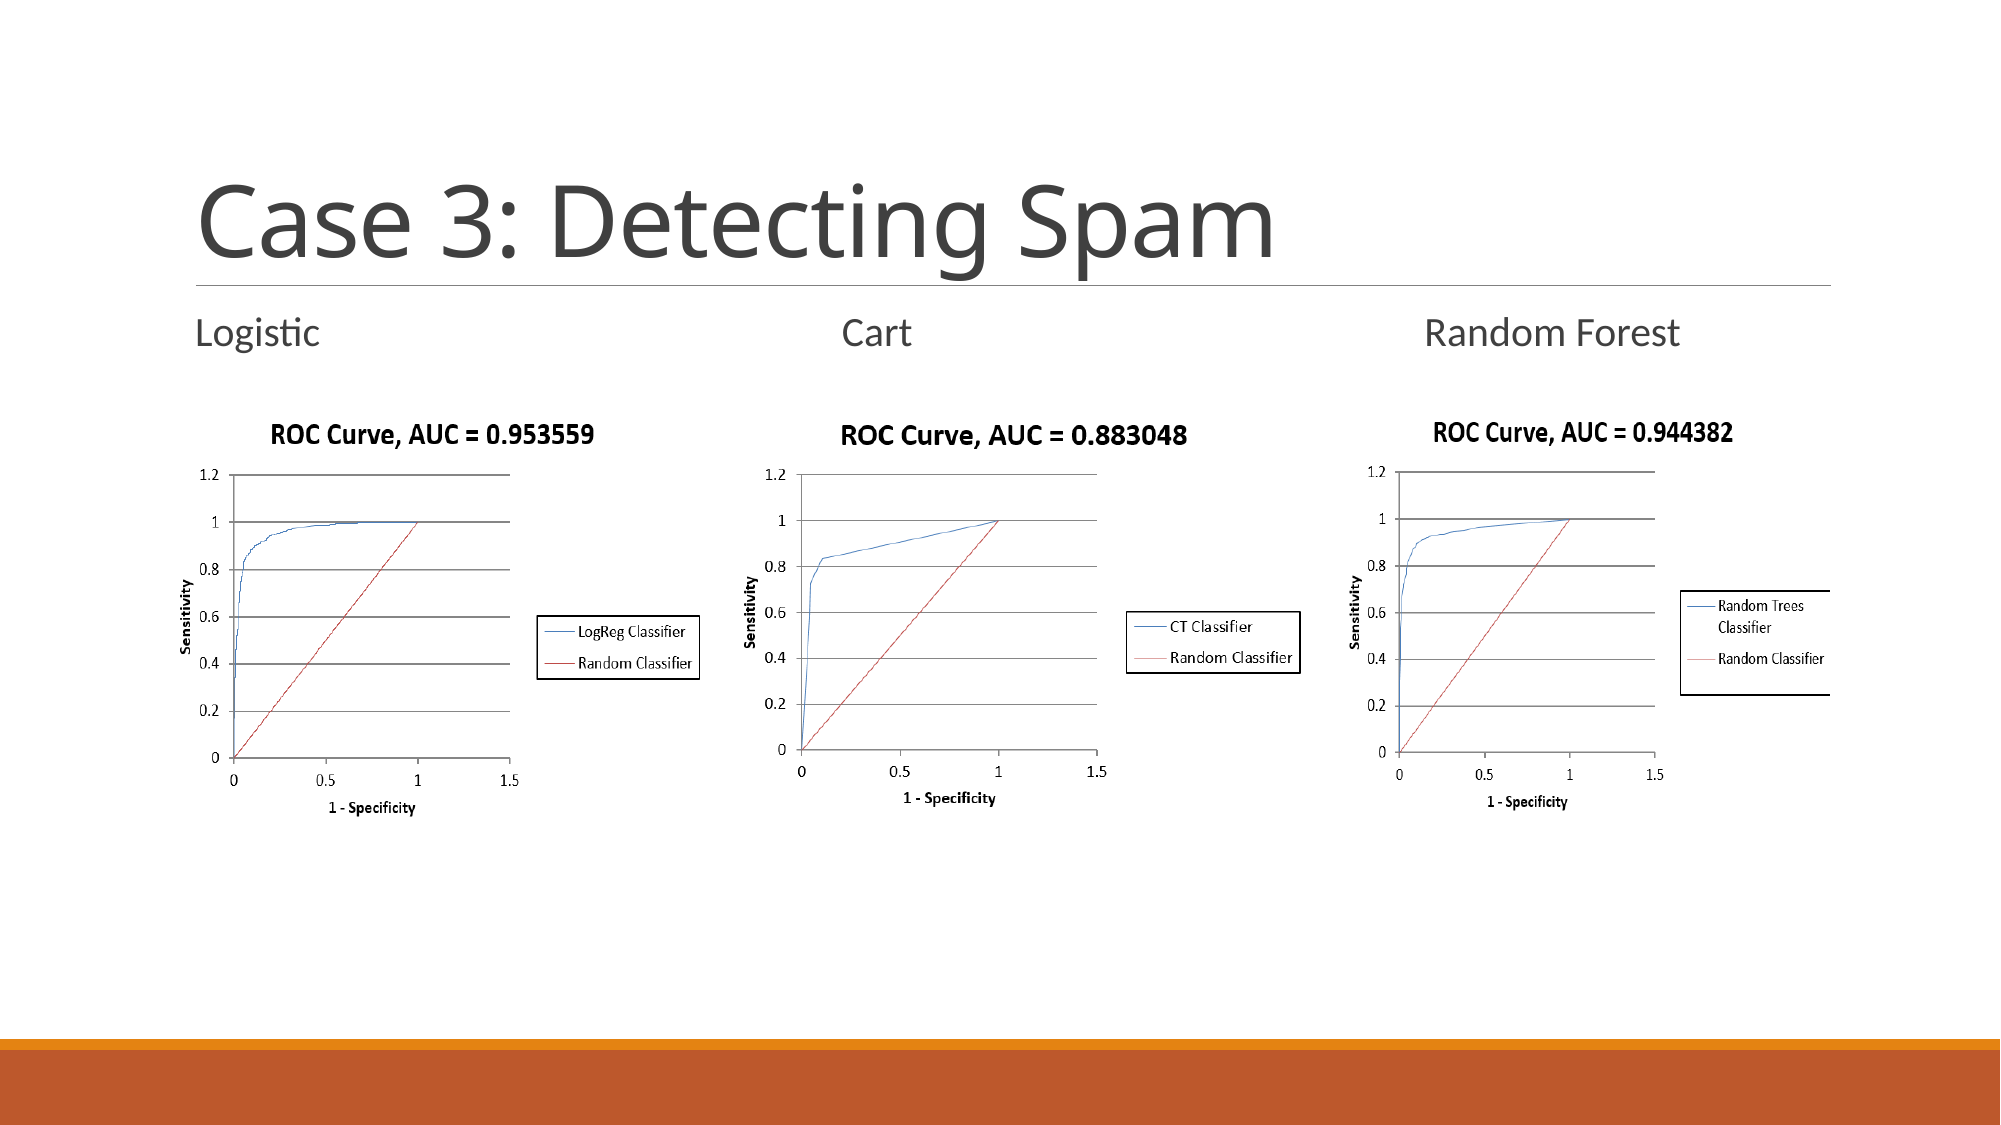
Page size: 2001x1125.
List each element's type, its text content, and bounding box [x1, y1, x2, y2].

picture [161, 405, 704, 826]
list Logistic Cart Random Forest [180, 302, 1830, 963]
picture [731, 409, 1307, 826]
title Case 3: Detecting Spam [180, 47, 1830, 285]
picture [1333, 408, 1831, 826]
